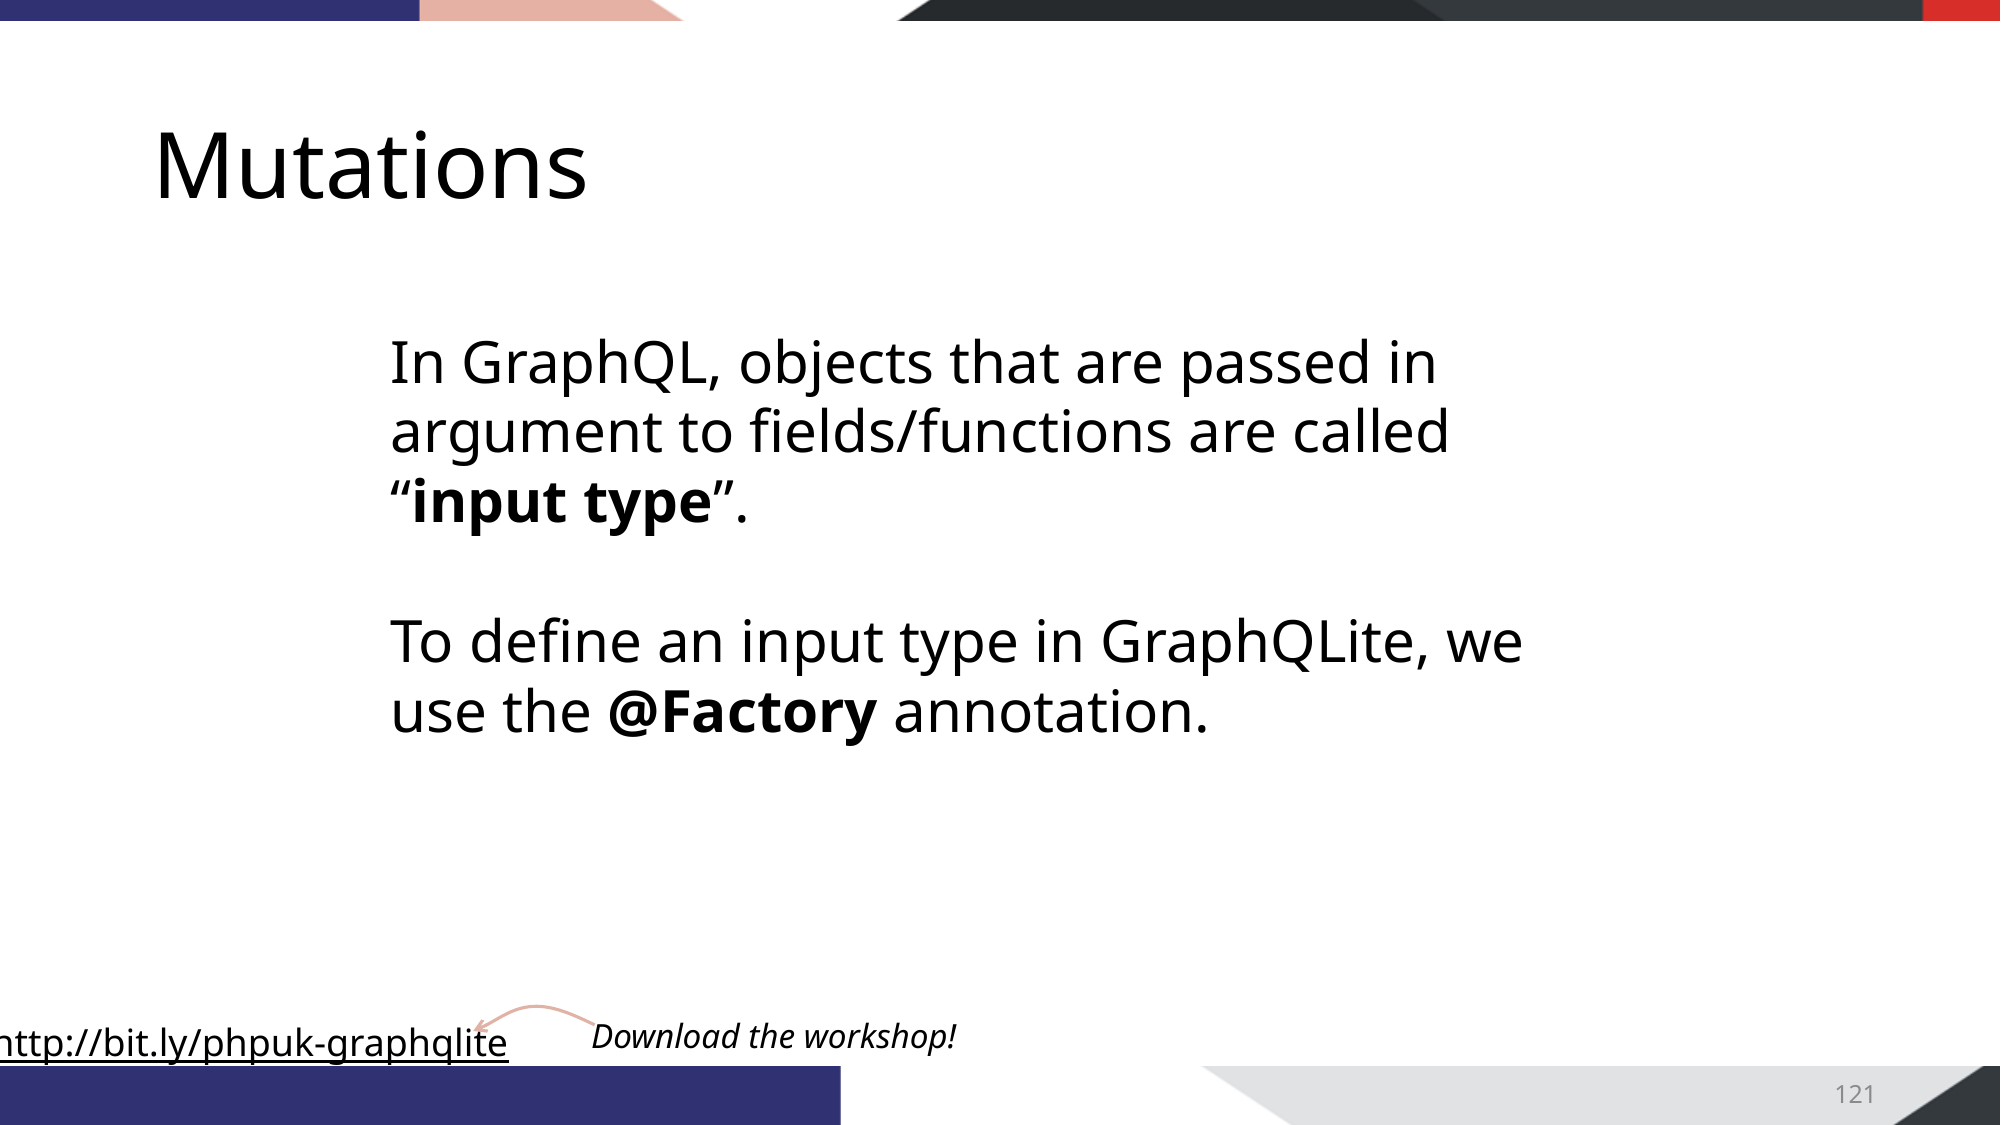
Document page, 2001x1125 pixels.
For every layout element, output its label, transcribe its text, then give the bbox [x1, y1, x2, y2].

picture [1893, 1066, 2000, 1125]
slide_number 121 [1442, 1065, 1893, 1125]
picture [0, 0, 2000, 21]
text_box In GraphQL, objects that are passed in argument to fields/functions are called “input type”. To define an input type in GraphQLite, we use the @Factory annotation. [376, 317, 1636, 752]
footer [662, 1042, 1338, 1103]
picture [0, 1066, 1442, 1125]
title Mutations [137, 59, 1863, 278]
